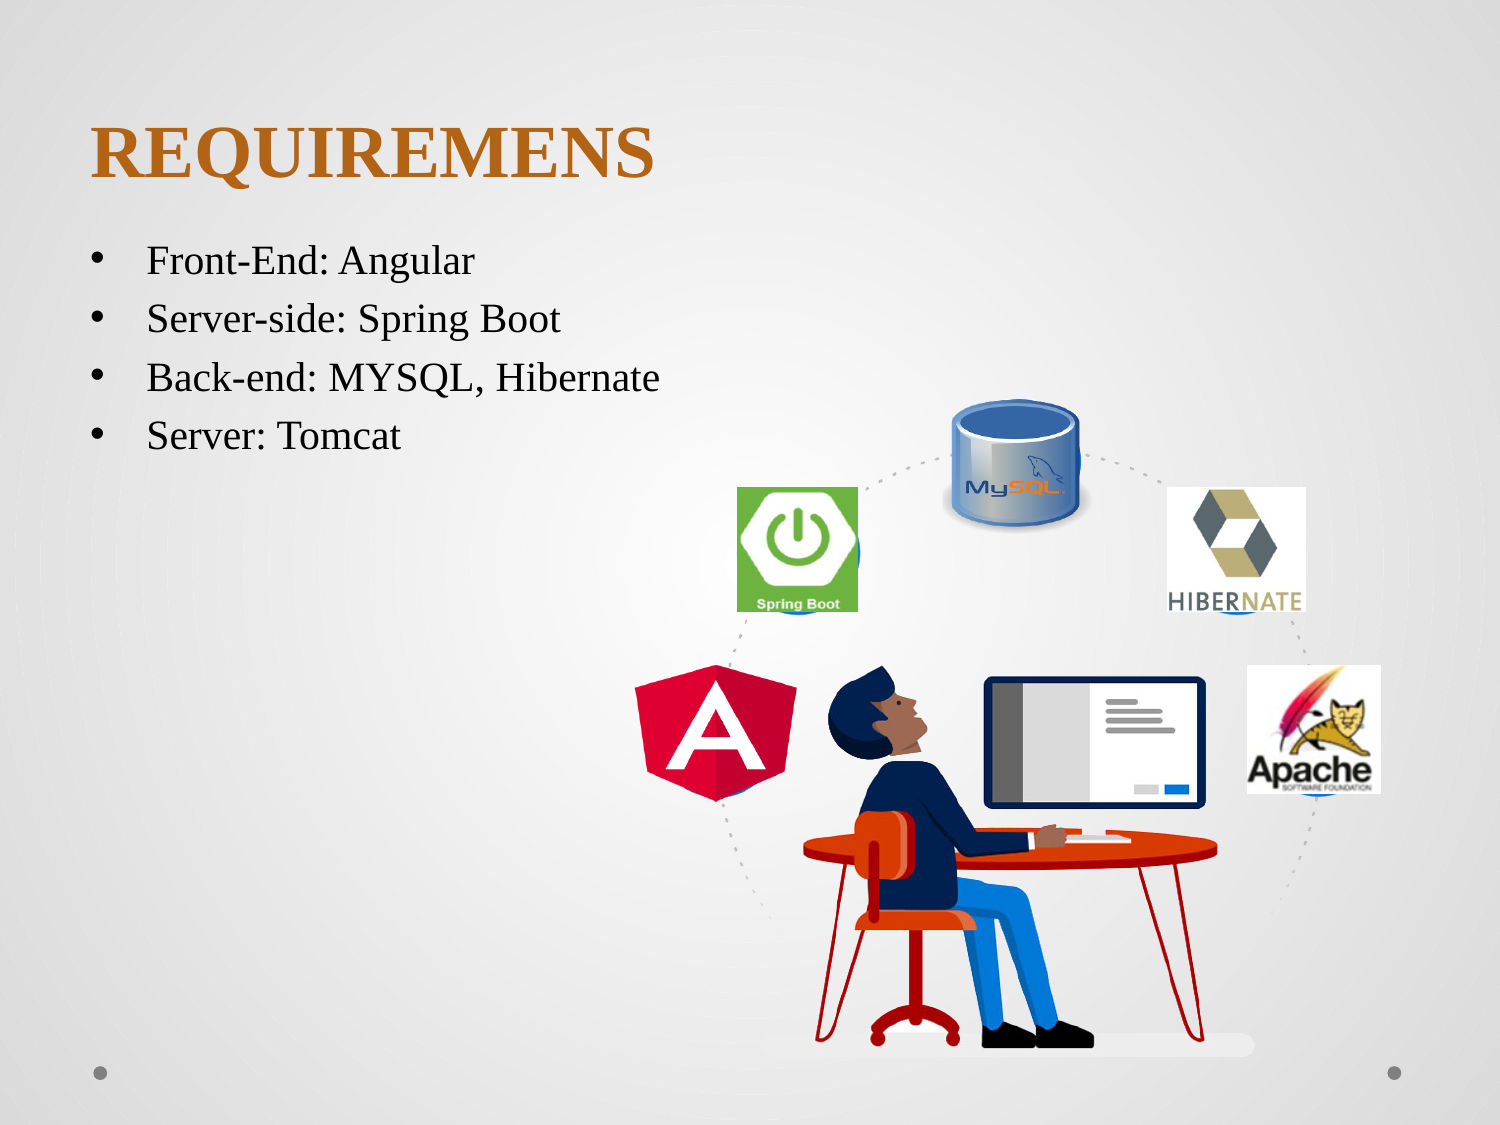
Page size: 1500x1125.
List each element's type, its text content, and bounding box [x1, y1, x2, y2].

list Front-End: Angular Server-side: Spring Boot Back-end: MYSQL, Hibernate Server: Tomcat [75, 224, 1425, 1030]
picture [606, 399, 1381, 1057]
title REQUIREMENS [75, 62, 1425, 200]
